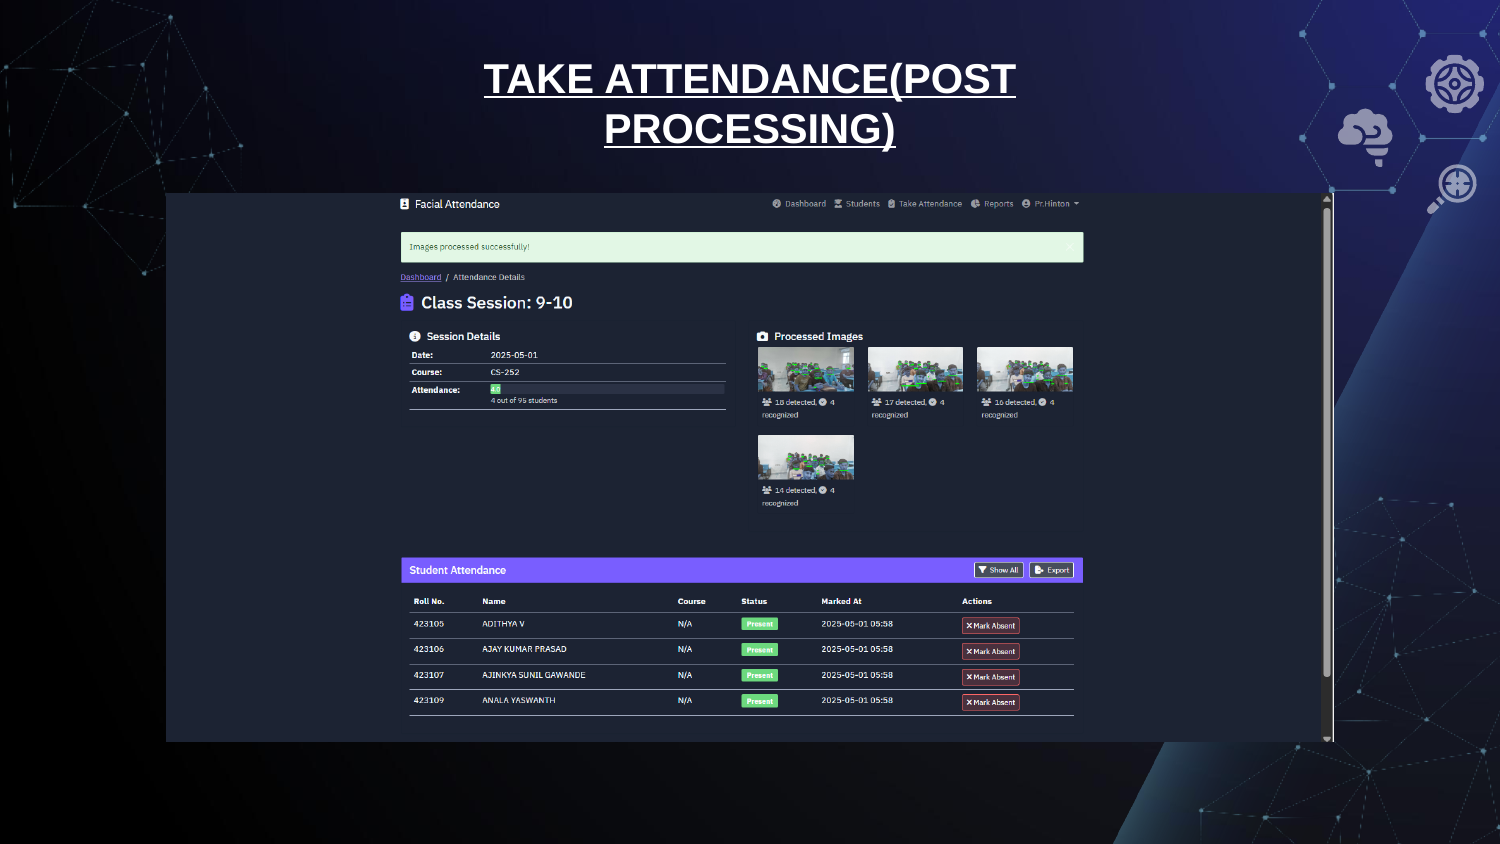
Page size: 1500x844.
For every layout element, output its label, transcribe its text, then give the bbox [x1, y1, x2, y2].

text_box TAKE ATTENDANCE(POST PROCESSING) [343, 44, 1157, 160]
picture [0, 0, 1500, 844]
